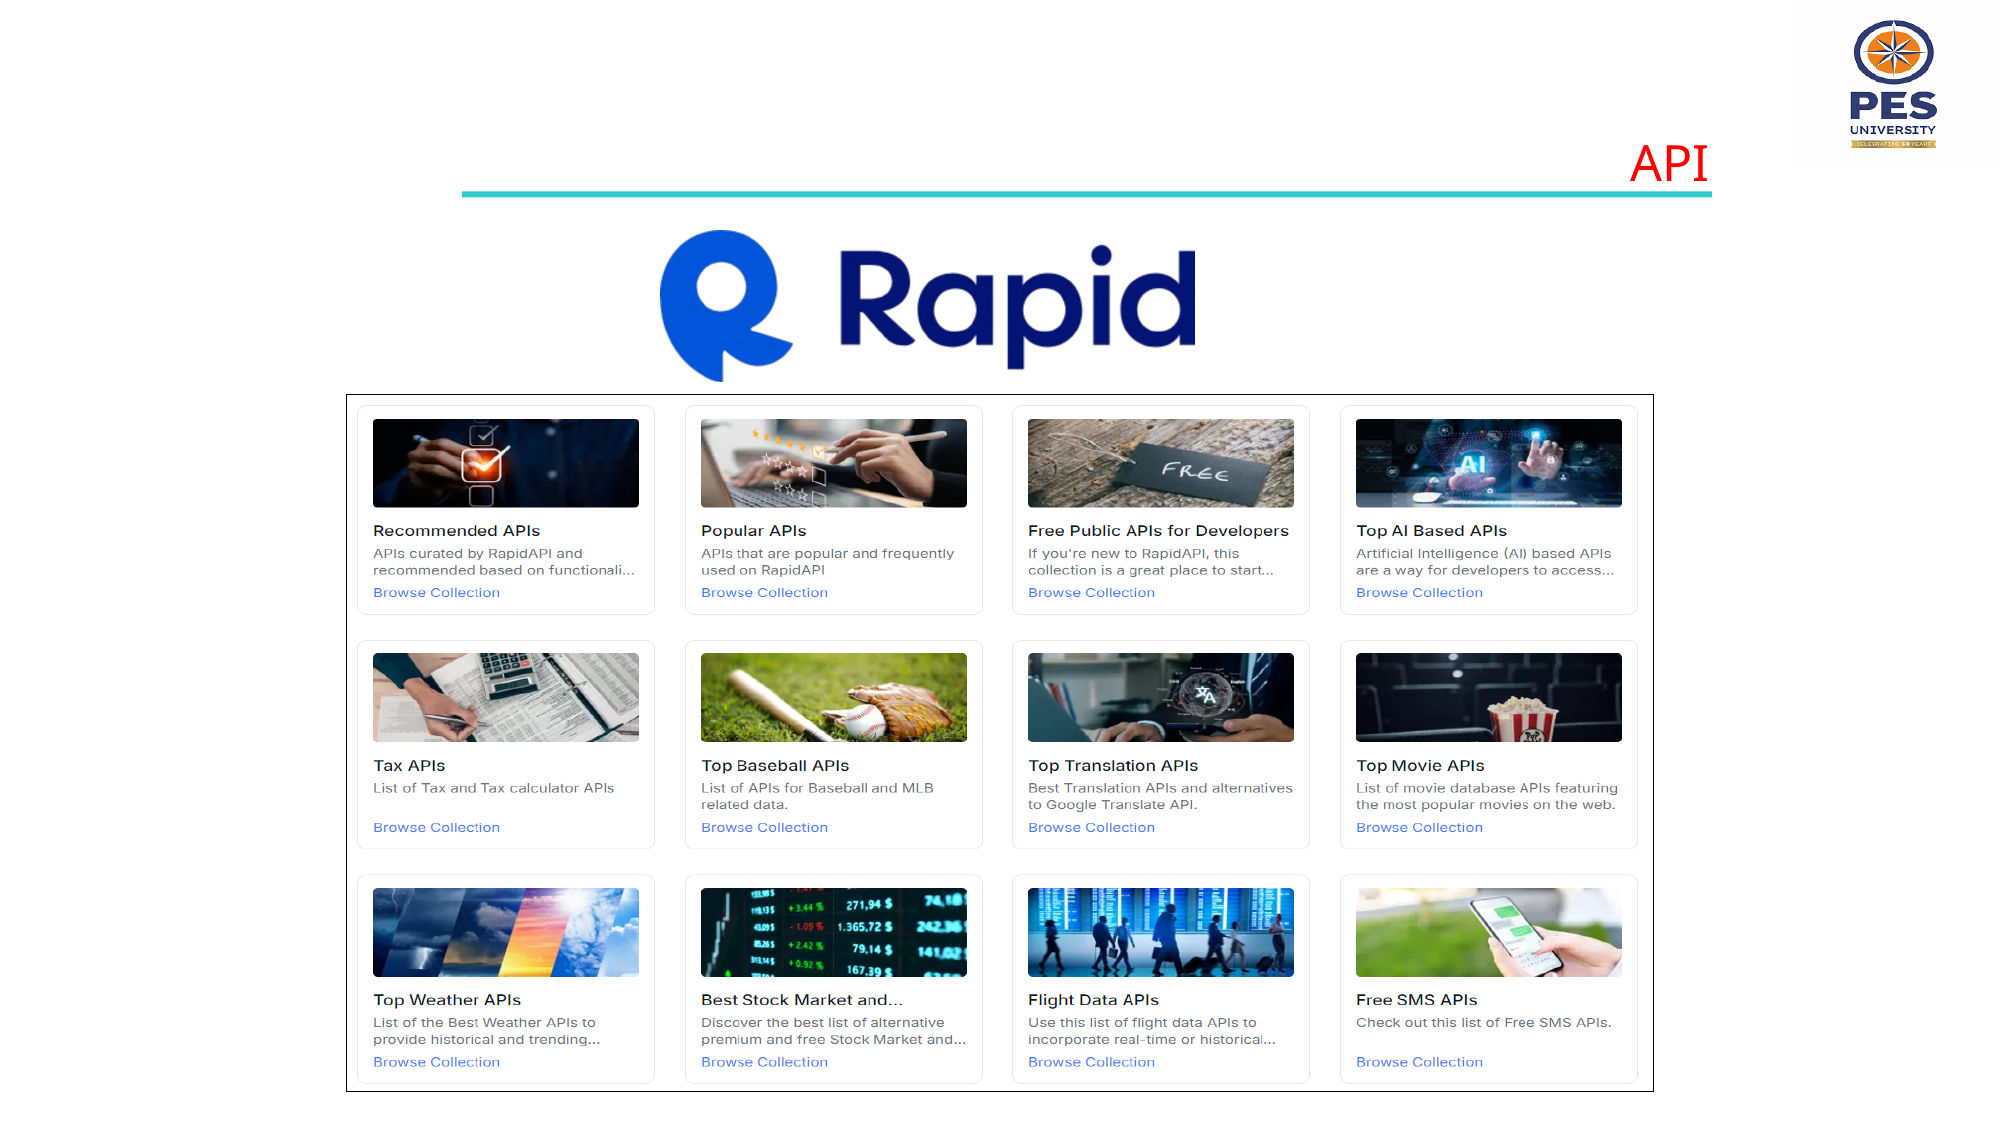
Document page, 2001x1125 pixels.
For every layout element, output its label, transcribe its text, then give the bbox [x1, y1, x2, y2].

picture [345, 394, 1655, 1092]
text_box API [449, 124, 1725, 200]
picture [659, 229, 1195, 383]
picture [1787, 0, 2000, 169]
